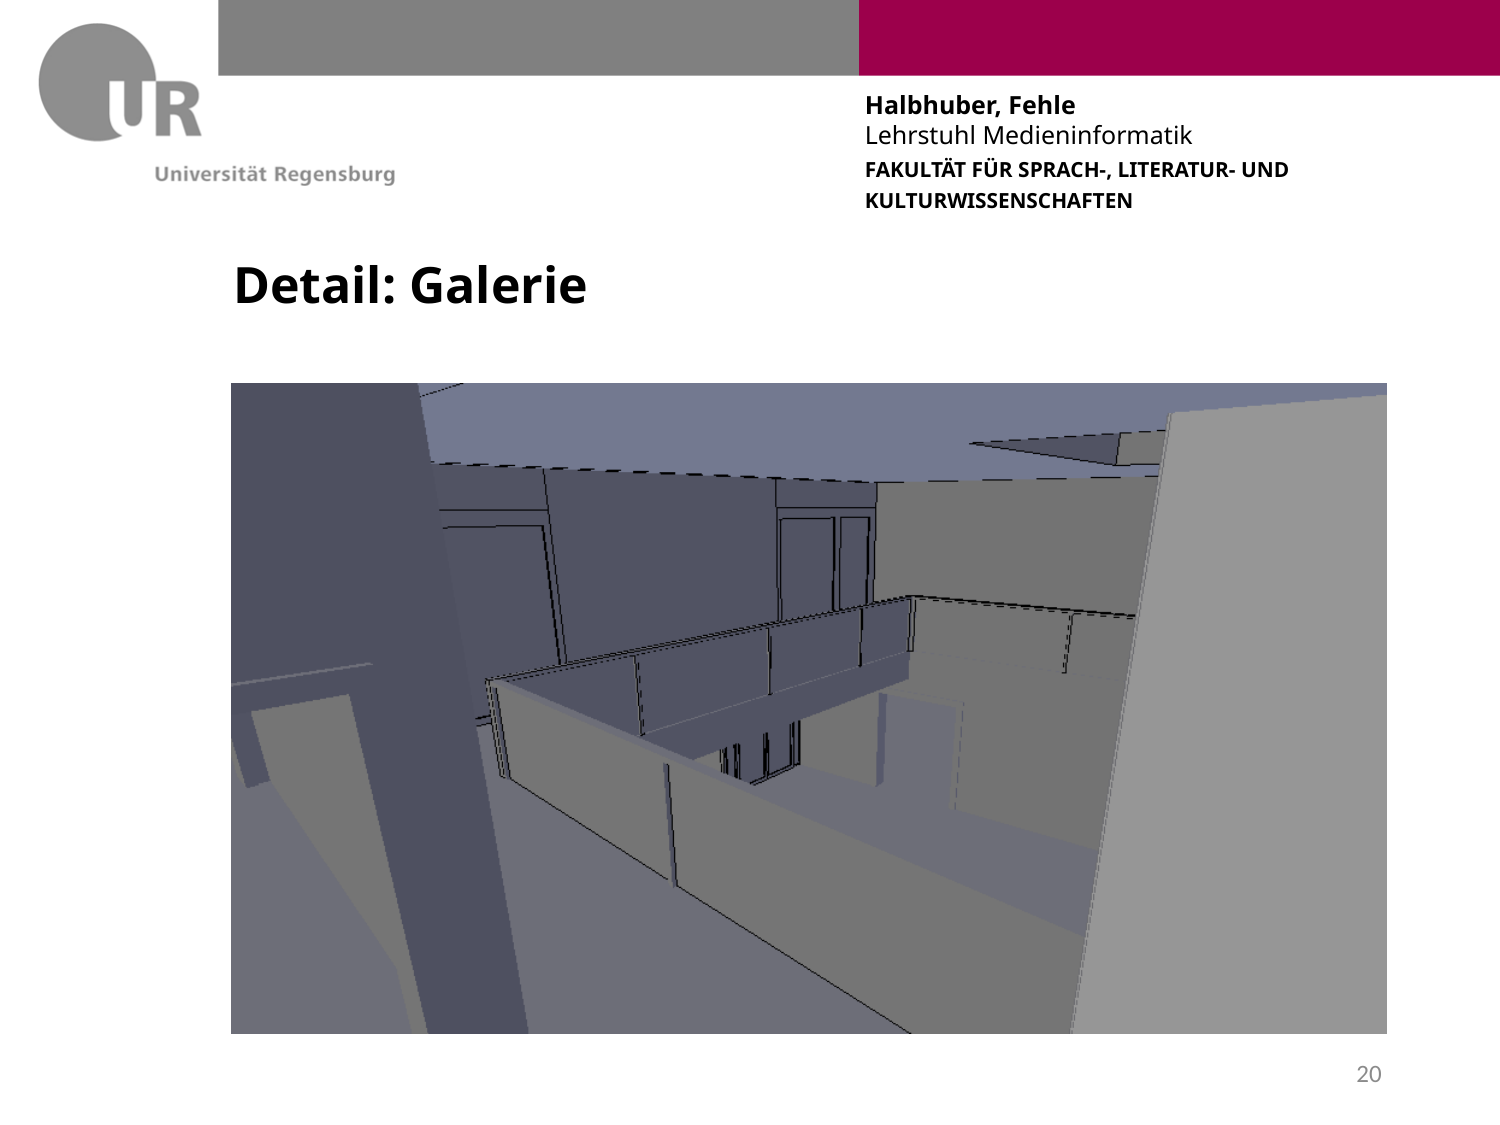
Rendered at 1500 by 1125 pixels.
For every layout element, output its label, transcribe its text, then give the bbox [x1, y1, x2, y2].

title Detail: Galerie [218, 246, 1398, 361]
picture [17, 18, 419, 209]
slide_number 20 [1059, 1042, 1397, 1103]
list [231, 383, 1387, 1034]
